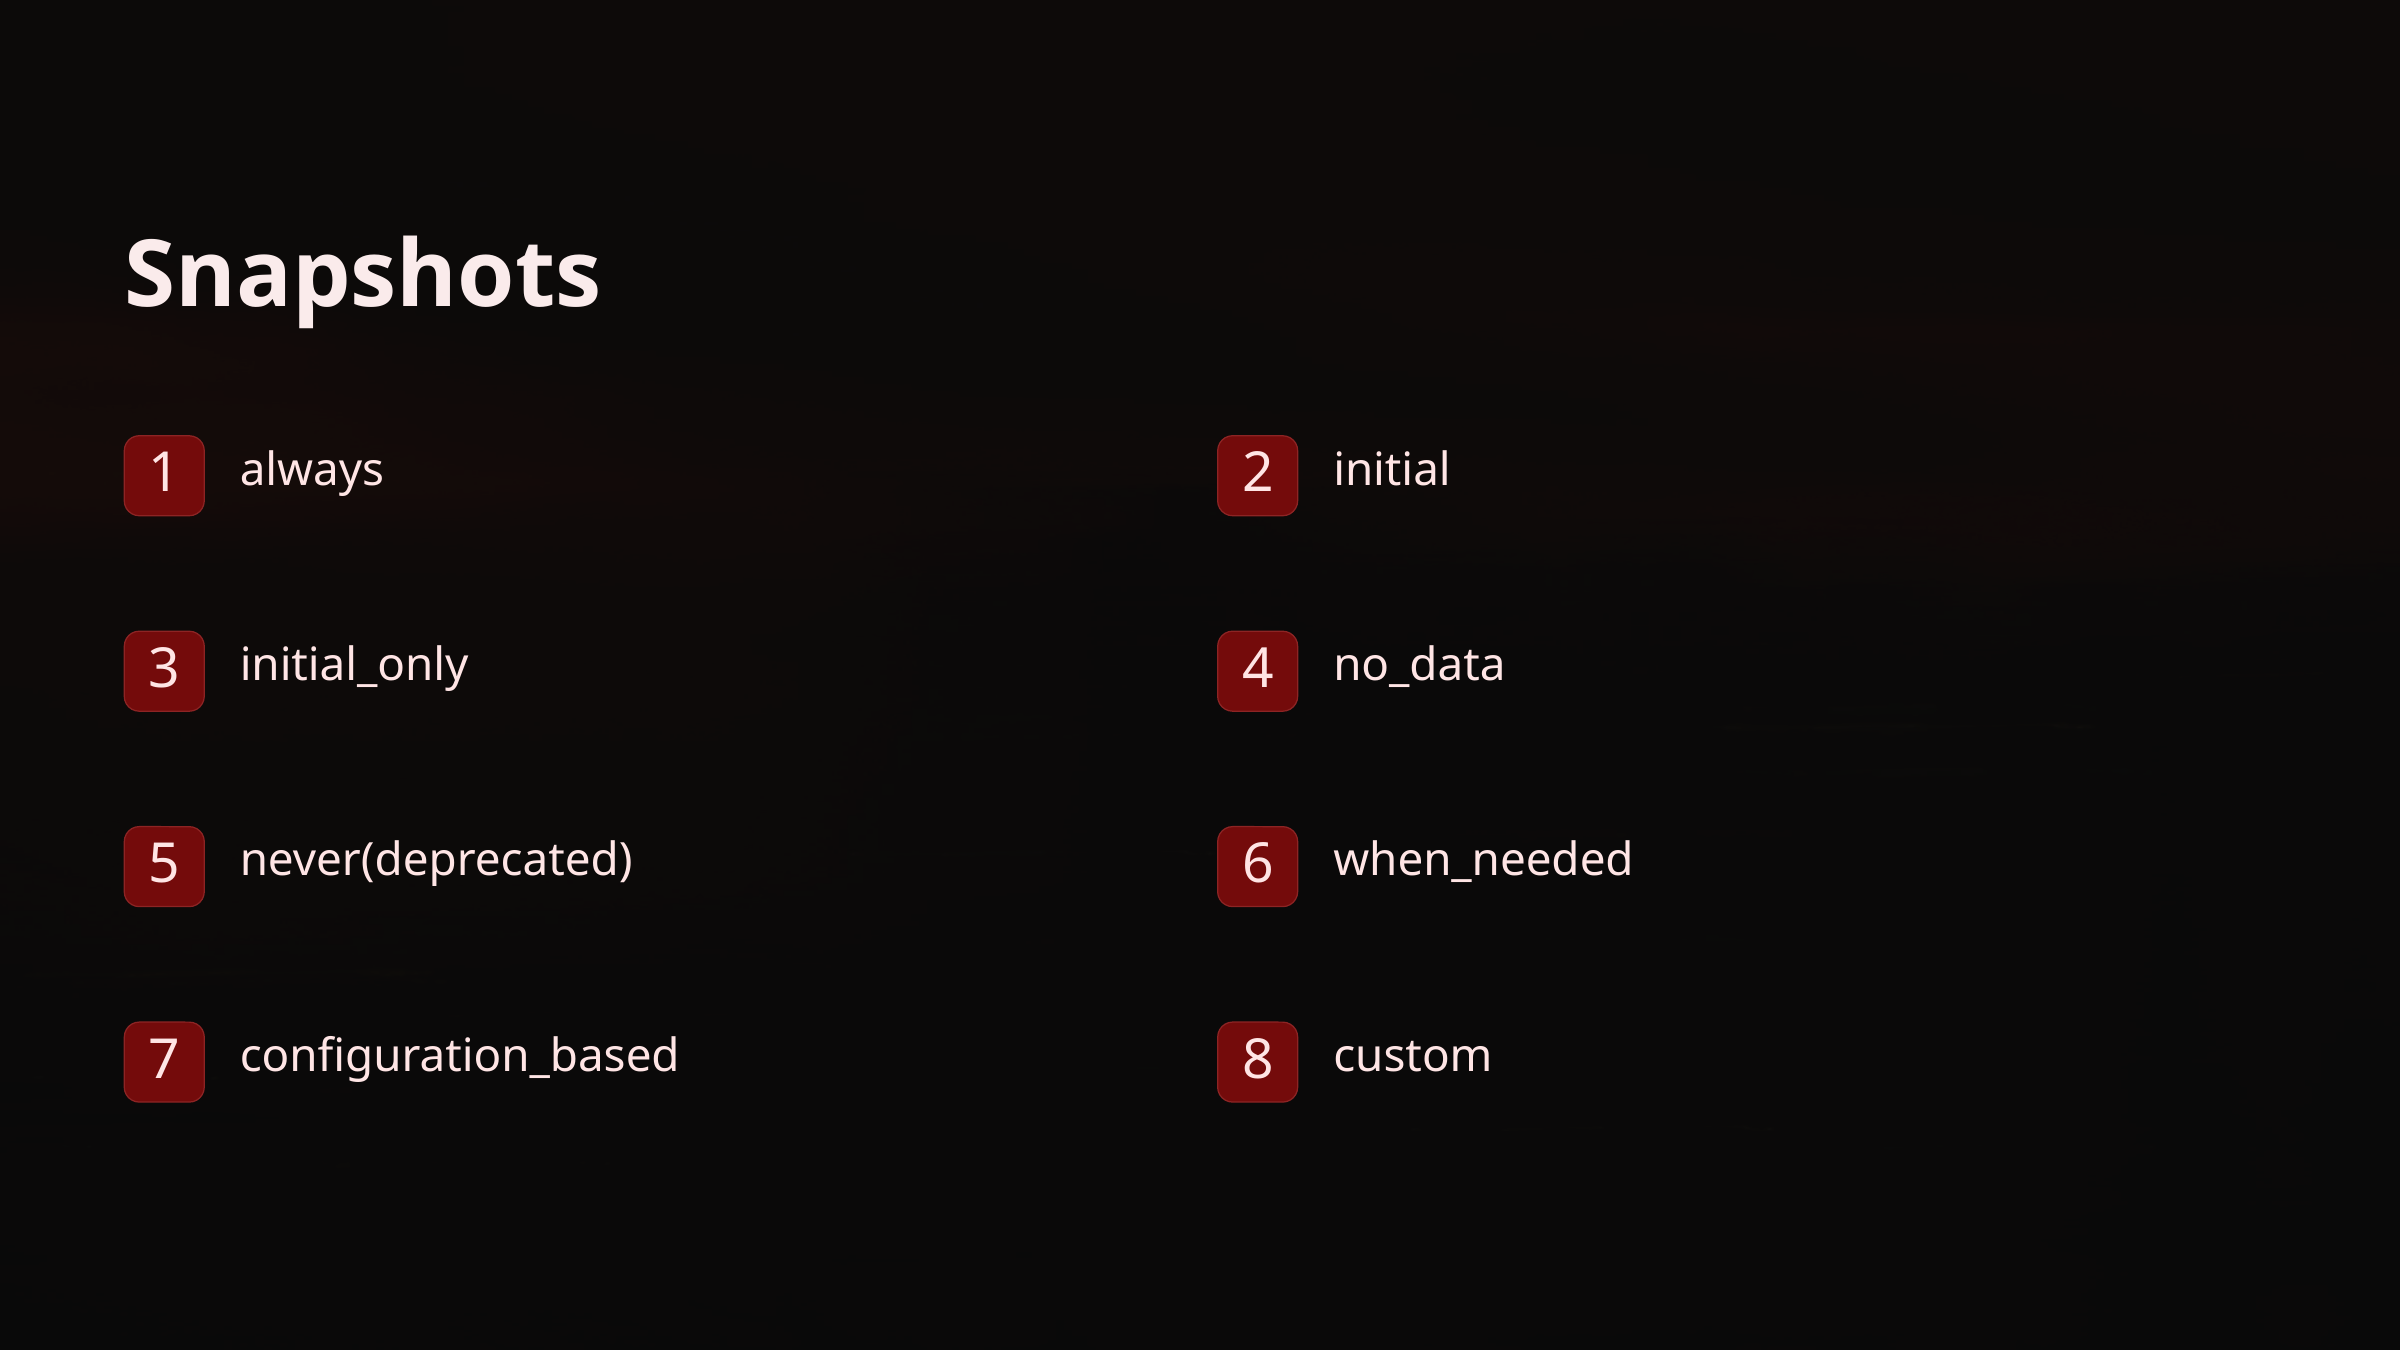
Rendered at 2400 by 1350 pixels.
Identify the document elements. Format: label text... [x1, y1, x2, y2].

text_box [124, 1022, 205, 1103]
text_box custom [1333, 1022, 1801, 1081]
text_box initial_only [239, 631, 708, 690]
text_box 7 [142, 1034, 187, 1091]
text_box always [239, 435, 708, 495]
text_box [1217, 631, 1298, 712]
text_box [1217, 826, 1298, 907]
text_box never(deprecated) [239, 826, 751, 886]
text_box 6 [1233, 838, 1282, 895]
text_box 8 [1233, 1034, 1283, 1091]
text_box [124, 435, 205, 516]
text_box initial [1333, 435, 1801, 495]
text_box when_needed [1333, 826, 1801, 886]
text_box 3 [139, 643, 190, 700]
text_box 5 [139, 838, 190, 895]
text_box Snapshots [124, 207, 1060, 325]
text_box [124, 631, 205, 712]
text_box [124, 826, 205, 907]
text_box [1217, 435, 1298, 516]
text_box 1 [147, 447, 181, 504]
text_box [1217, 1022, 1298, 1103]
text_box configuration_based [239, 1022, 807, 1081]
text_box no_data [1333, 631, 1801, 690]
text_box 2 [1234, 447, 1282, 504]
text_box 4 [1231, 643, 1284, 700]
